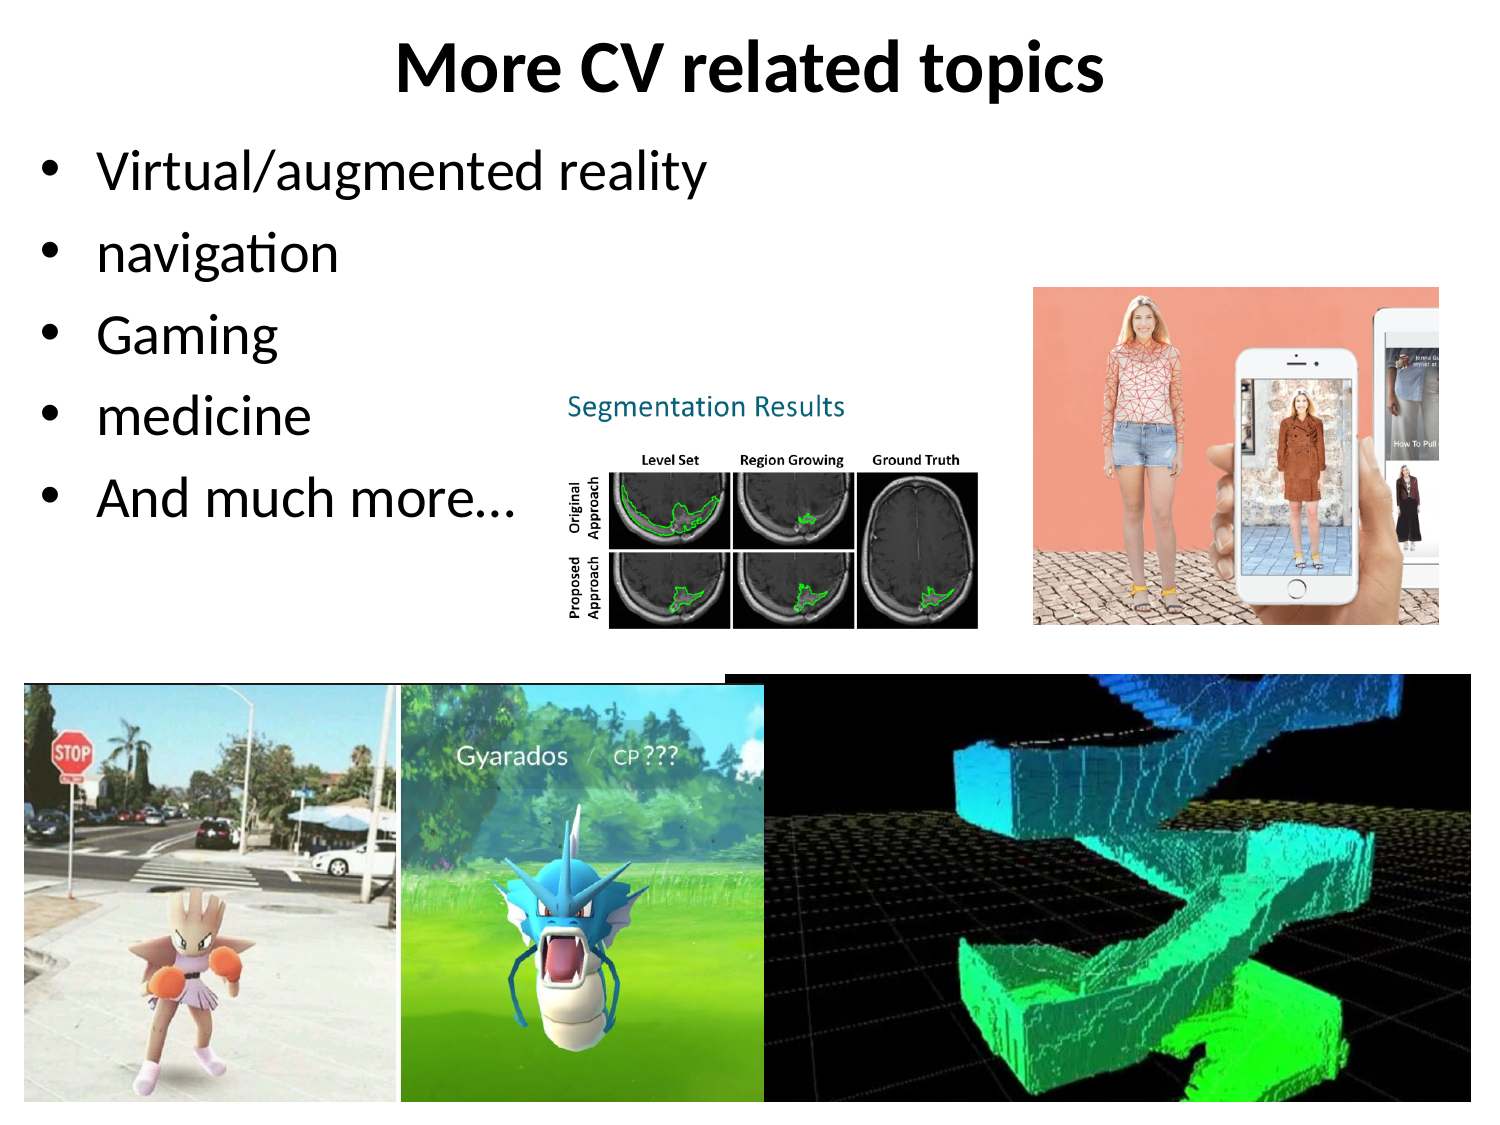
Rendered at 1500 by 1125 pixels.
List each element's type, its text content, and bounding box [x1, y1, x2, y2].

picture [548, 367, 978, 630]
picture [1033, 287, 1440, 625]
title More CV related topics [24, 0, 1475, 125]
list Virtual/augmented reality navigation Gaming medicine And much more… [24, 125, 1475, 683]
picture [24, 674, 1472, 1102]
